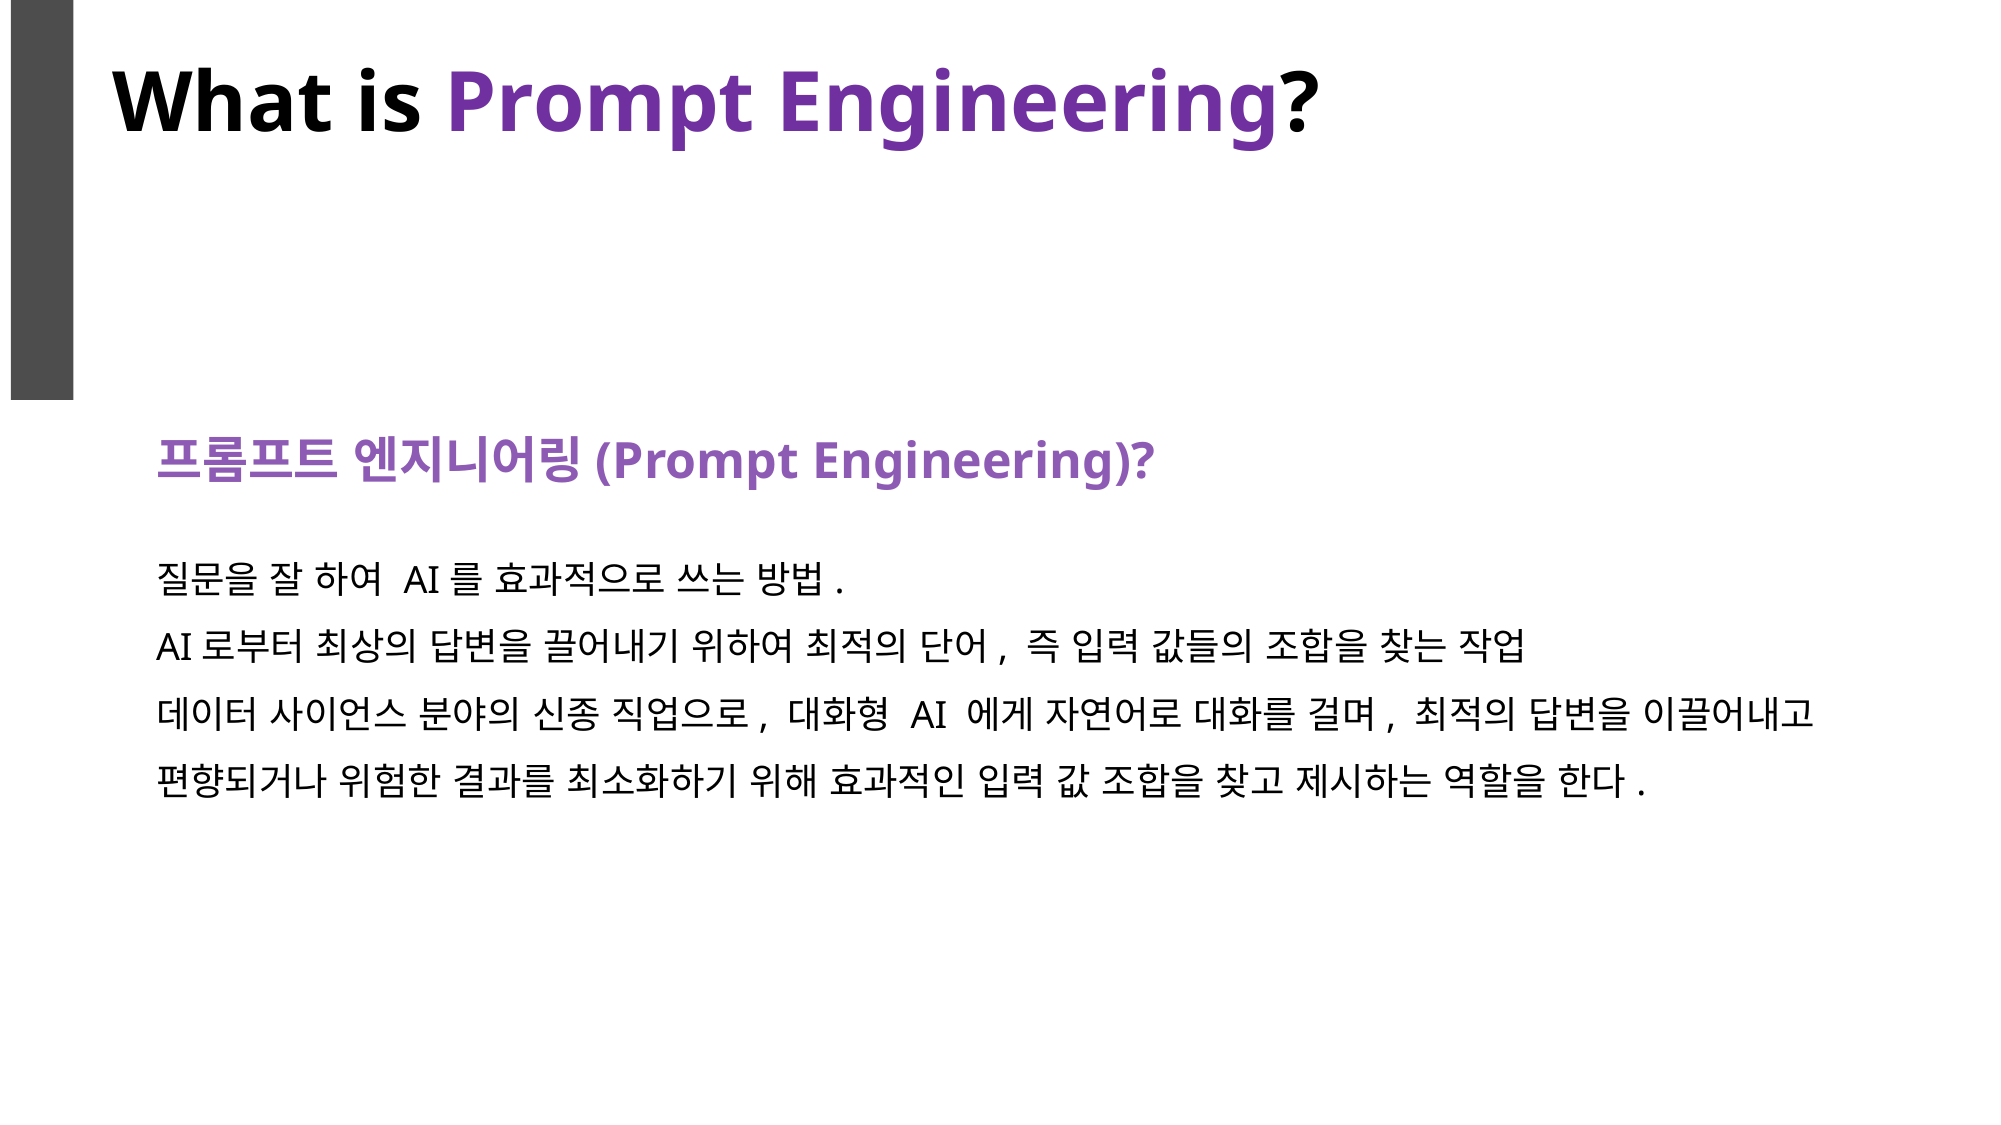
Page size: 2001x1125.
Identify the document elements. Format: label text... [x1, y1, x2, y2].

text_box What is Prompt Engineering? [97, 0, 1943, 158]
text_box 프롬프트 엔지니어링(Prompt Engineering)? 질문을 잘 하여 AI를 효과적으로 쓰는 방법. AI로부터 최상의 답변을 끌어내기 위하여 최적의 단어, 즉 입력 값들의 조합을 찾는 작업 데이터 사이언스 분야의 신종 직업으로, 대화형 AI 에게 자연어로 대화를 걸며, 최적의 답변을 이끌어내고 편향되거나 위험한 결과를 최소화하기 위해 효과적인 입력 값 조합을 찾고 제시하는 역할을 한다. [141, 421, 1899, 811]
